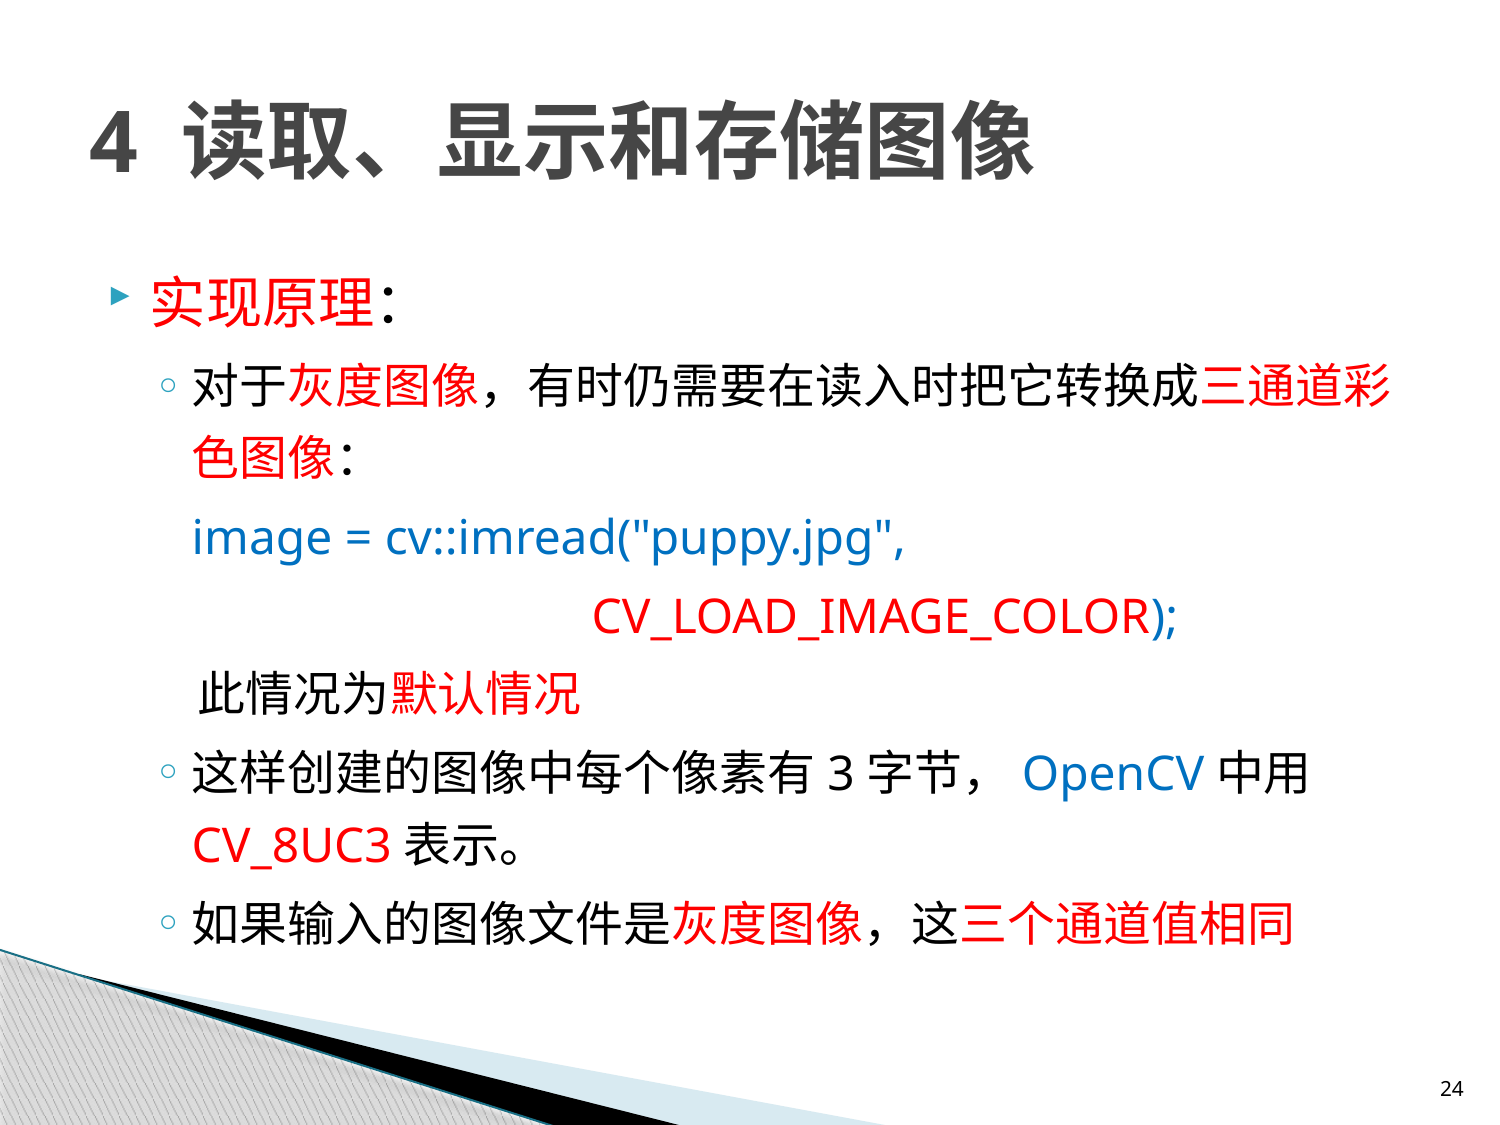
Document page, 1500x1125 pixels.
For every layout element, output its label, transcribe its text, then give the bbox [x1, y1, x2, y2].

slide_number 24 [1418, 1051, 1479, 1112]
title 4 读取、显示和存储图像 [75, 45, 1425, 233]
list 实现原理： 对于灰度图像，有时仍需要在读入时把它转换成三通道彩色图像： image = cv::imread("puppy.jpg", CV_LOAD_IMAGE_COLOR); 此情况为默认情况 这样创建的图像中每个像素有3字节，OpenCV中用CV_8UC3表示。 如果输入的图像文件是灰度图像，这三个通道值相同 [75, 243, 1425, 986]
